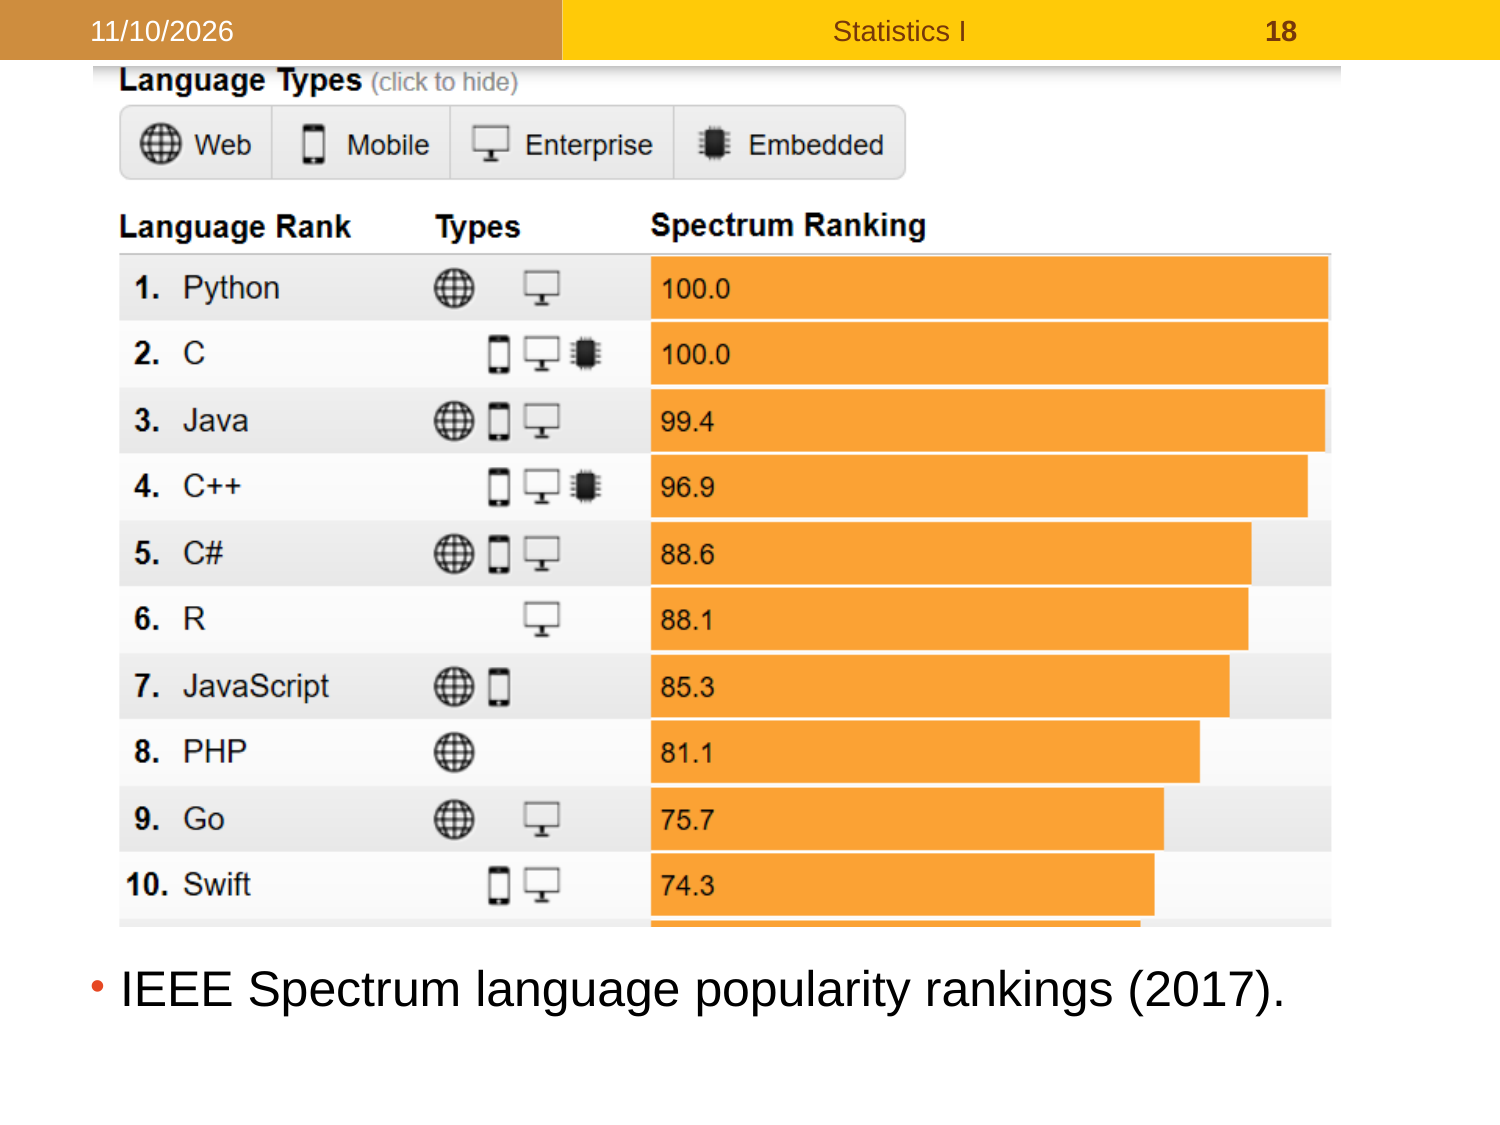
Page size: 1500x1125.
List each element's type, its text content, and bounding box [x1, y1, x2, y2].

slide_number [75, 3, 550, 57]
slide_number 18 [1250, 3, 1425, 57]
picture [93, 65, 1341, 928]
footer Statistics I [562, 3, 1238, 57]
list IEEE Spectrum language popularity rankings (2017). [75, 948, 1425, 1063]
